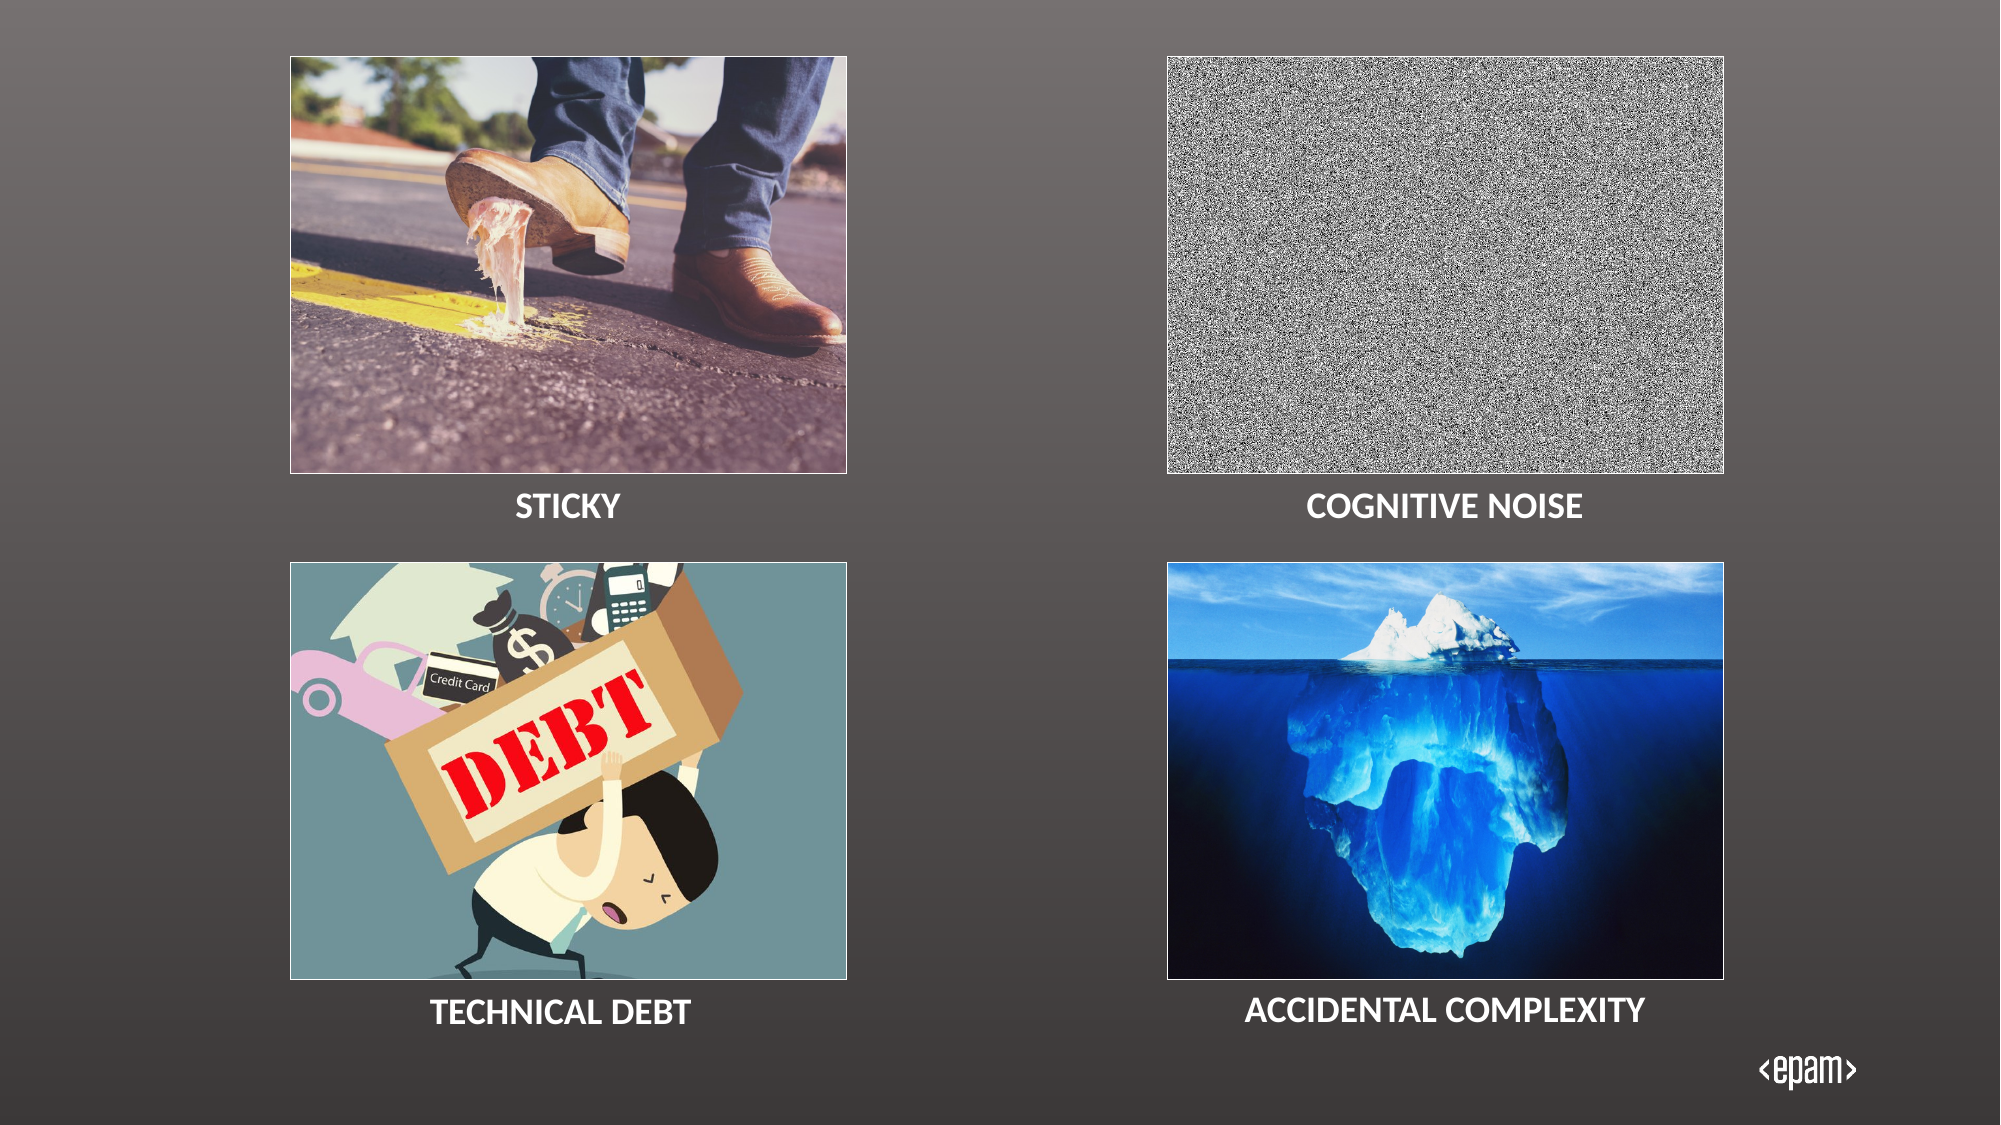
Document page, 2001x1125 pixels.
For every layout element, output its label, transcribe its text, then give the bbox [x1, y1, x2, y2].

picture [1167, 56, 1724, 474]
text_box ACCIDENTAL COMPLEXITY [1229, 980, 1661, 1038]
text_box STICKY [500, 474, 636, 533]
picture [290, 562, 847, 980]
picture [1752, 1052, 1863, 1094]
picture [290, 56, 847, 474]
picture [1167, 562, 1724, 980]
text_box TECHNICAL DEBT [415, 980, 707, 1040]
text_box COGNITIVE NOISE [1291, 474, 1599, 533]
